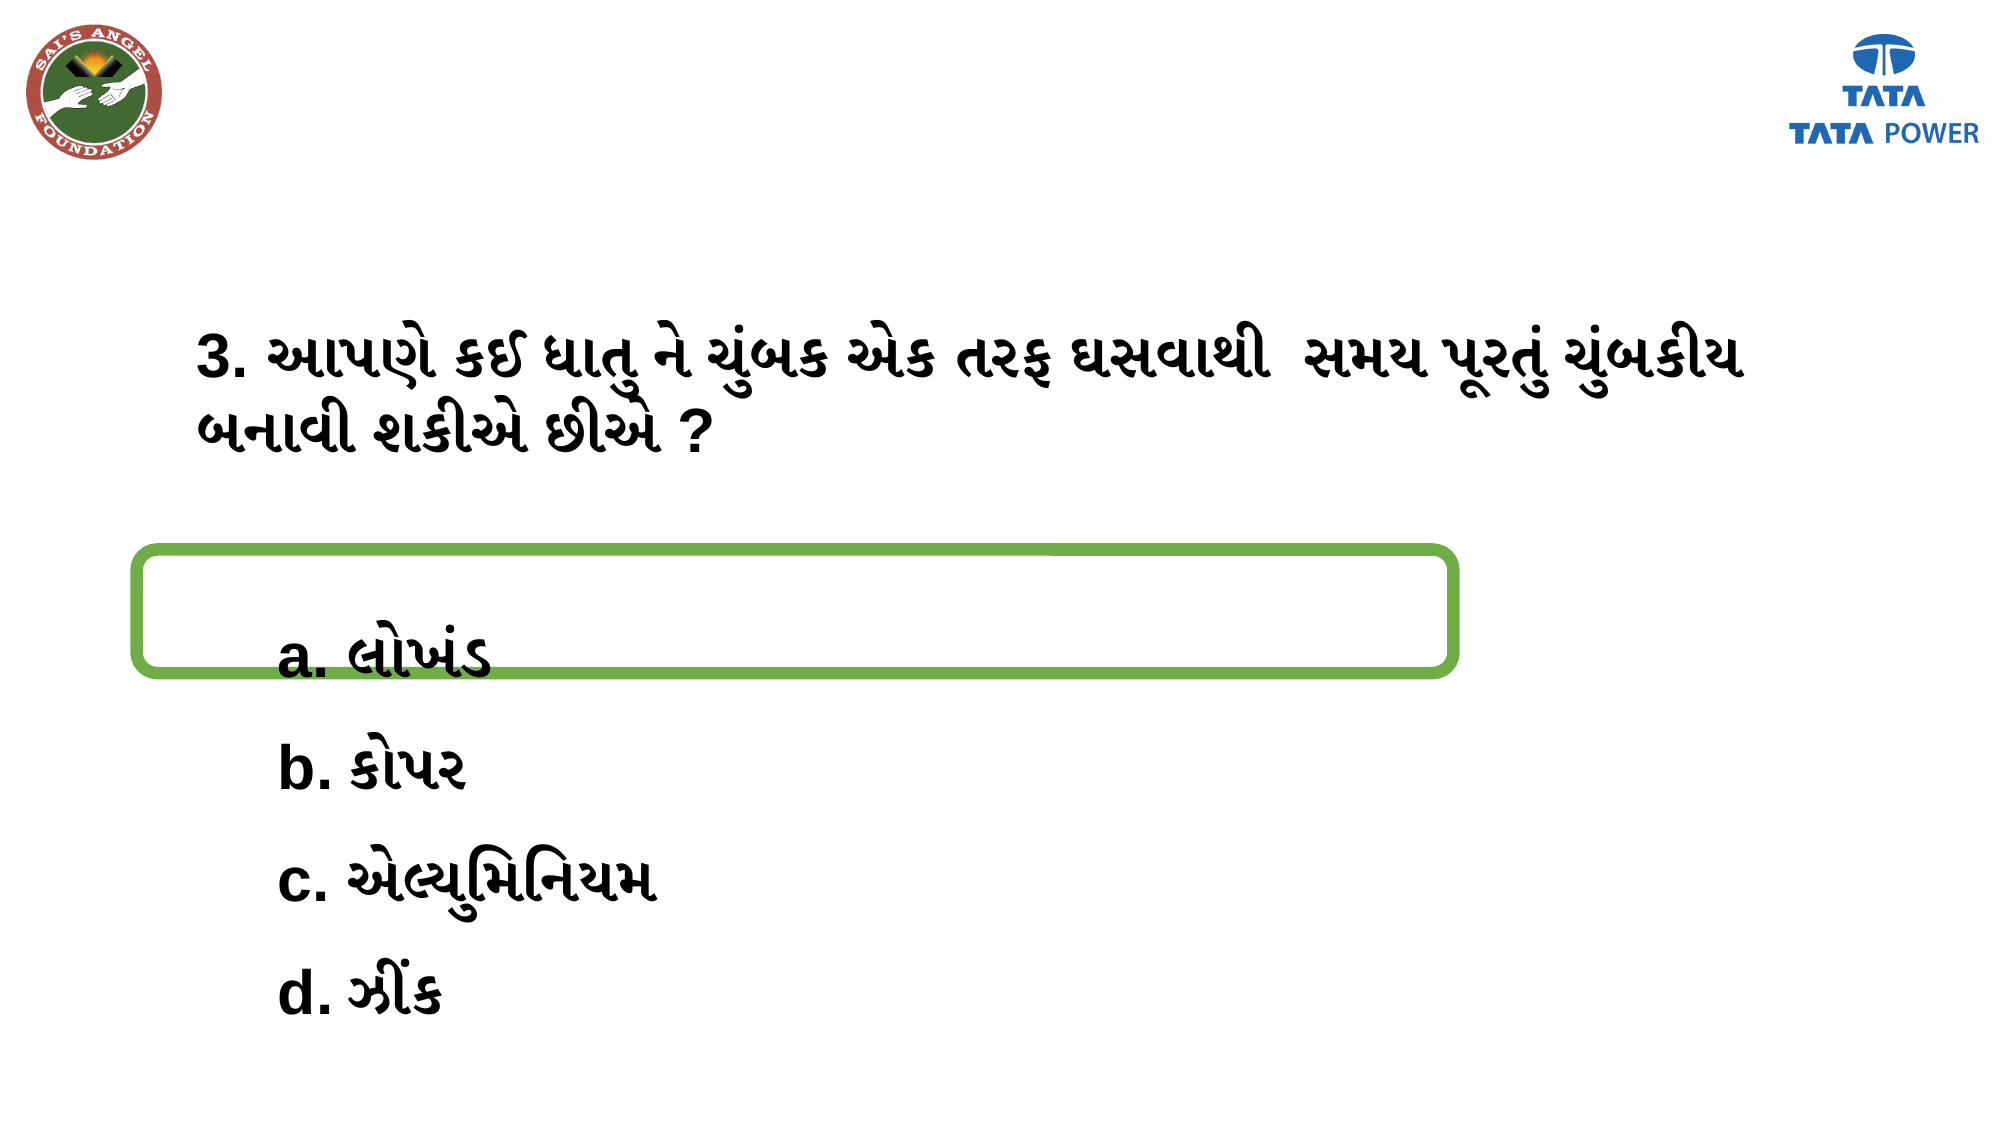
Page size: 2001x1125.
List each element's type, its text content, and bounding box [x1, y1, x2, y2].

picture [1775, 19, 2000, 164]
text_box 3. આપણે કઈ ધાતુ ને ચુંબક એક તરફ ઘસવાથી સમય પૂરતું ચુંબકીય બનાવી શકીએ છીએ ? લોખંડ કોપર એલ્યુમિનિયમ ઝીંક [181, 299, 1894, 1042]
text_box [136, 549, 181, 674]
picture [26, 24, 162, 160]
